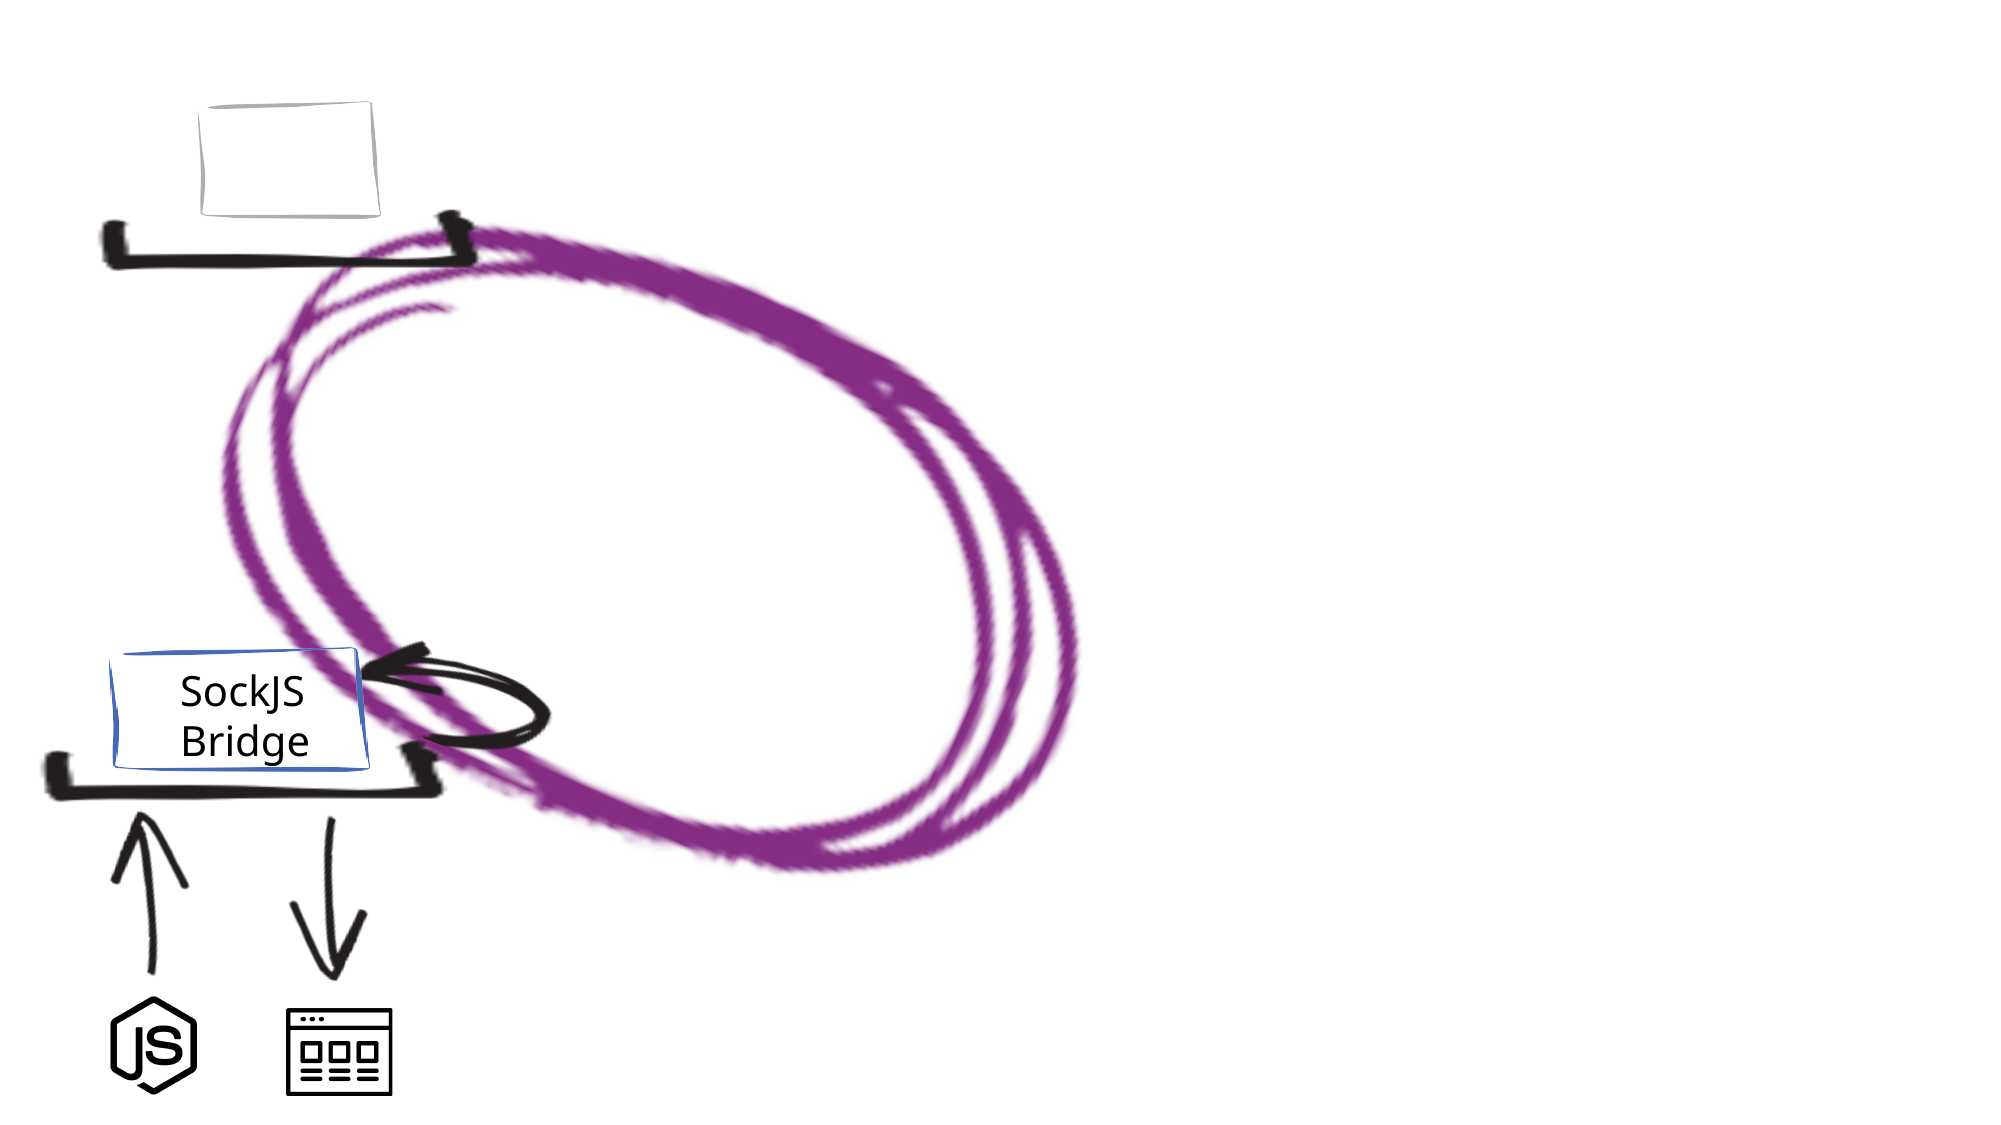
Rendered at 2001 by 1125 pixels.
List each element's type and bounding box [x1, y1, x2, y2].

picture [99, 796, 195, 989]
picture [286, 1008, 393, 1096]
picture [91, 31, 1126, 1096]
